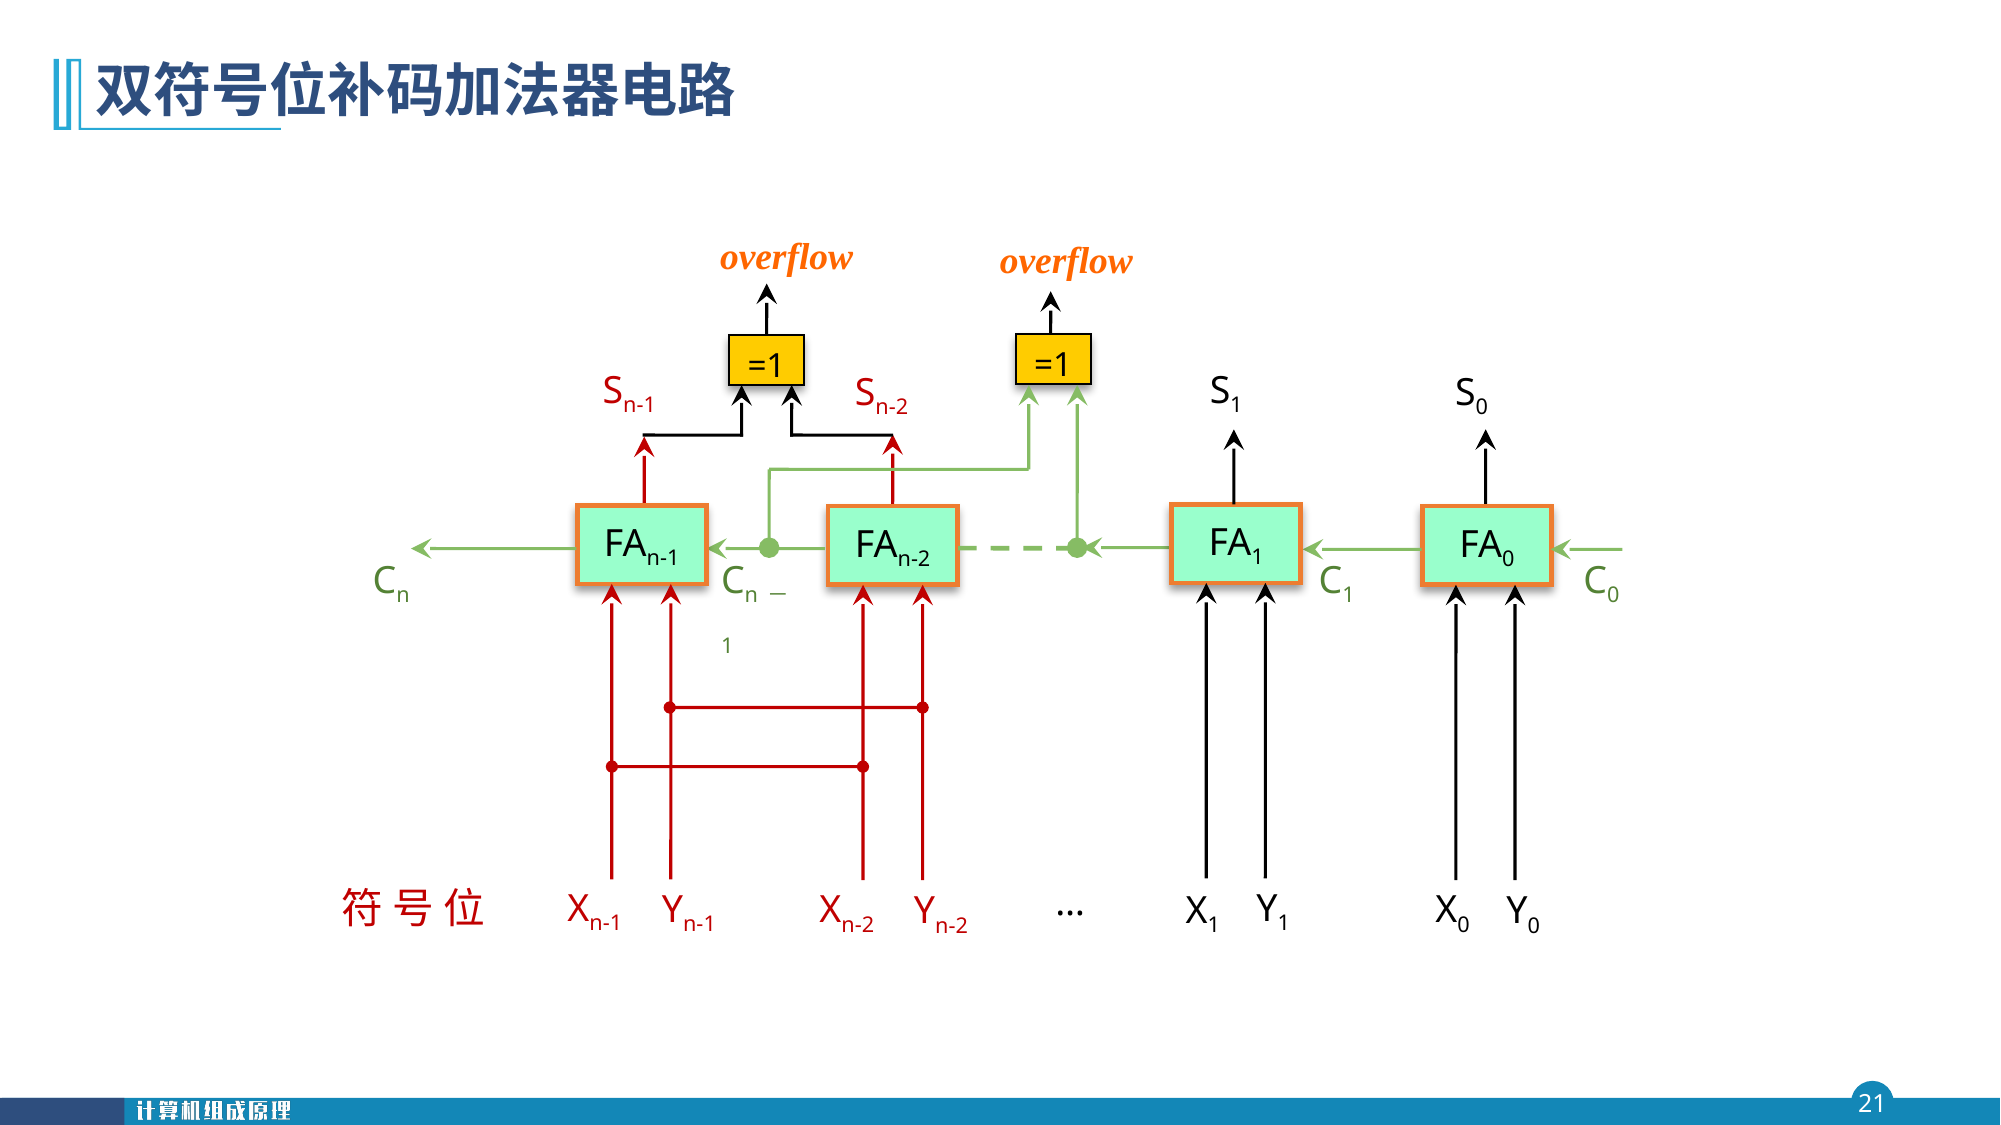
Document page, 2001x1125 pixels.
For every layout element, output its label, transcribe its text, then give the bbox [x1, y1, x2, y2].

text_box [1302, 360, 1687, 940]
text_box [804, 548, 1018, 940]
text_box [611, 707, 923, 767]
text_box 符 号 位 [326, 874, 540, 940]
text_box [957, 358, 1360, 939]
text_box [644, 224, 892, 436]
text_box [358, 358, 825, 938]
title 双符号位补码加法器电路 [80, 42, 1805, 144]
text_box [769, 228, 1167, 548]
